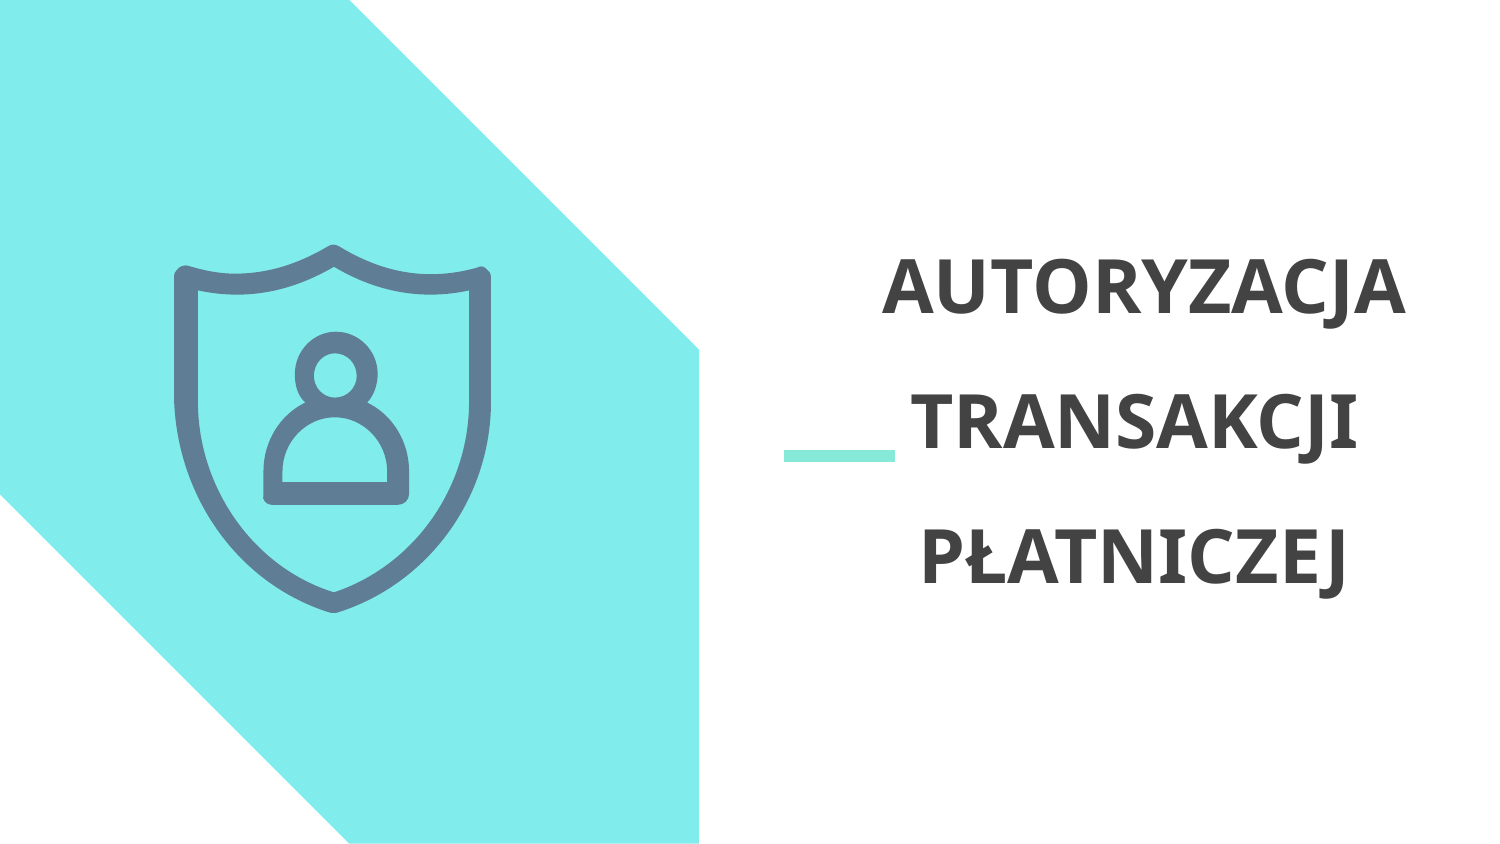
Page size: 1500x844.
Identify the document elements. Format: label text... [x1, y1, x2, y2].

title AUTORYZACJA TRANSAKCJI PŁATNICZEJ [781, 415, 1488, 614]
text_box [173, 244, 492, 614]
